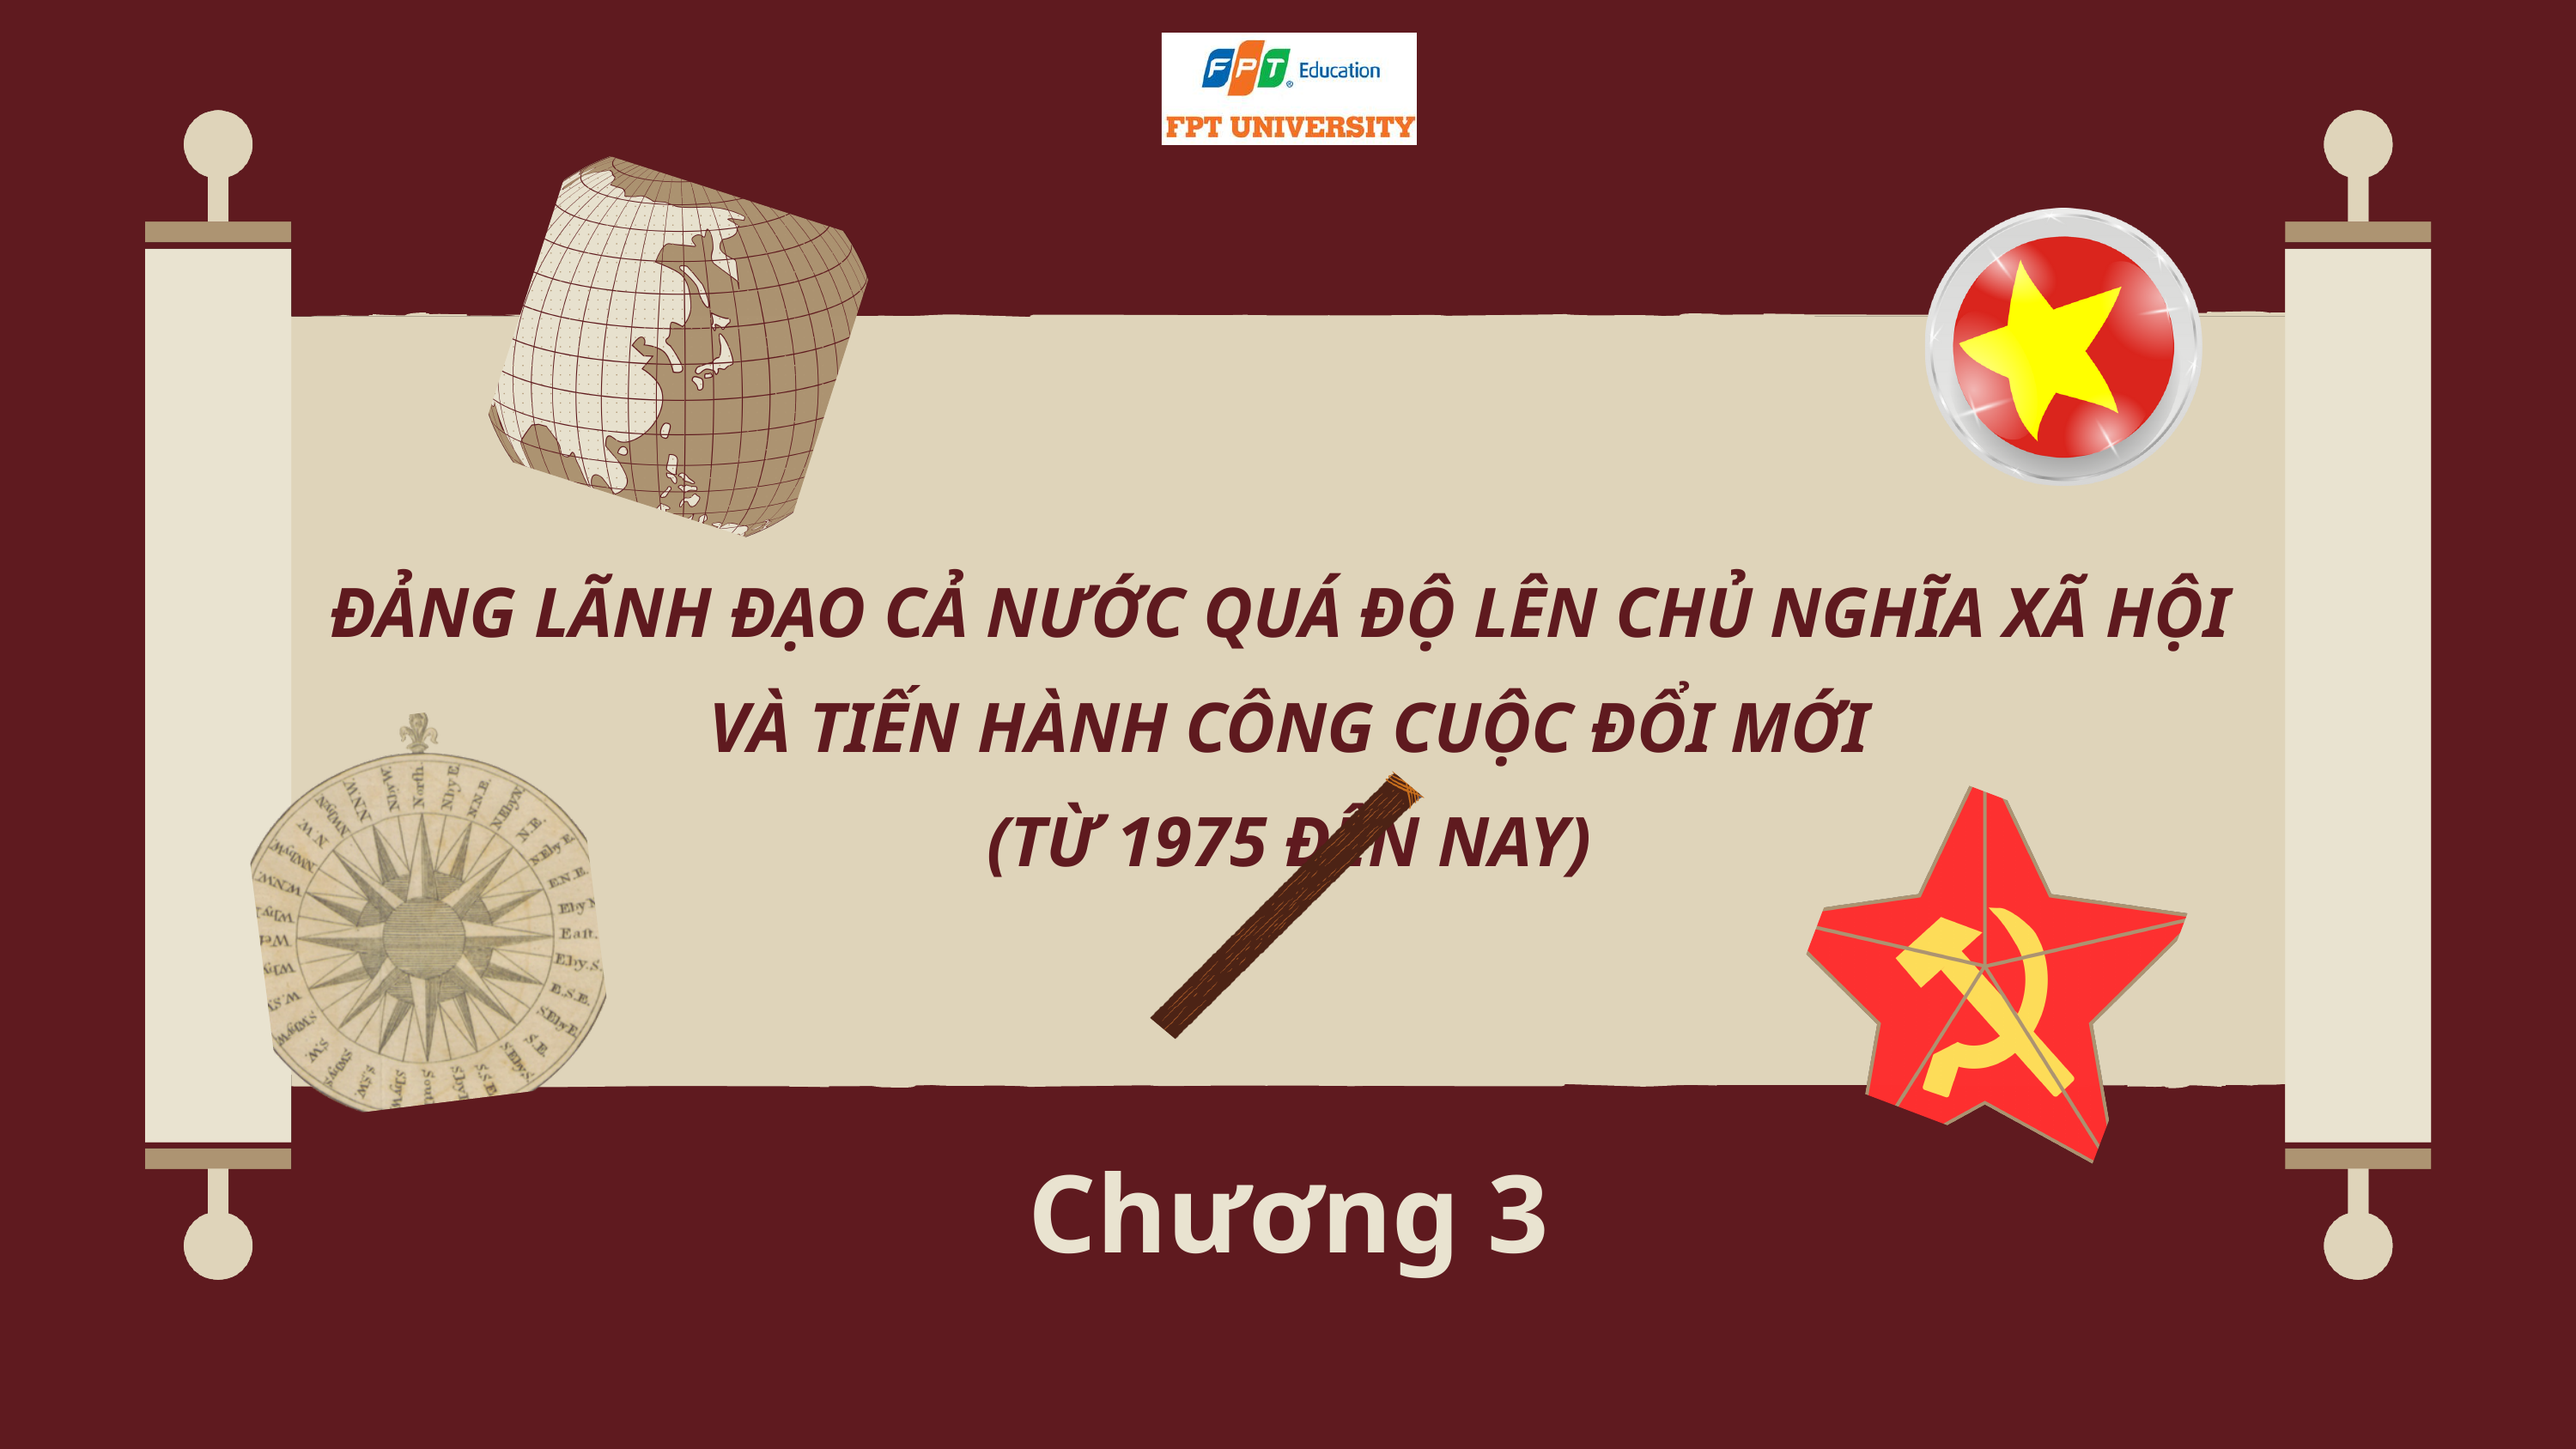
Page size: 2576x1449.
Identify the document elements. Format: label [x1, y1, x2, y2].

text_box [1161, 33, 1417, 107]
text_box [144, 110, 2432, 1280]
